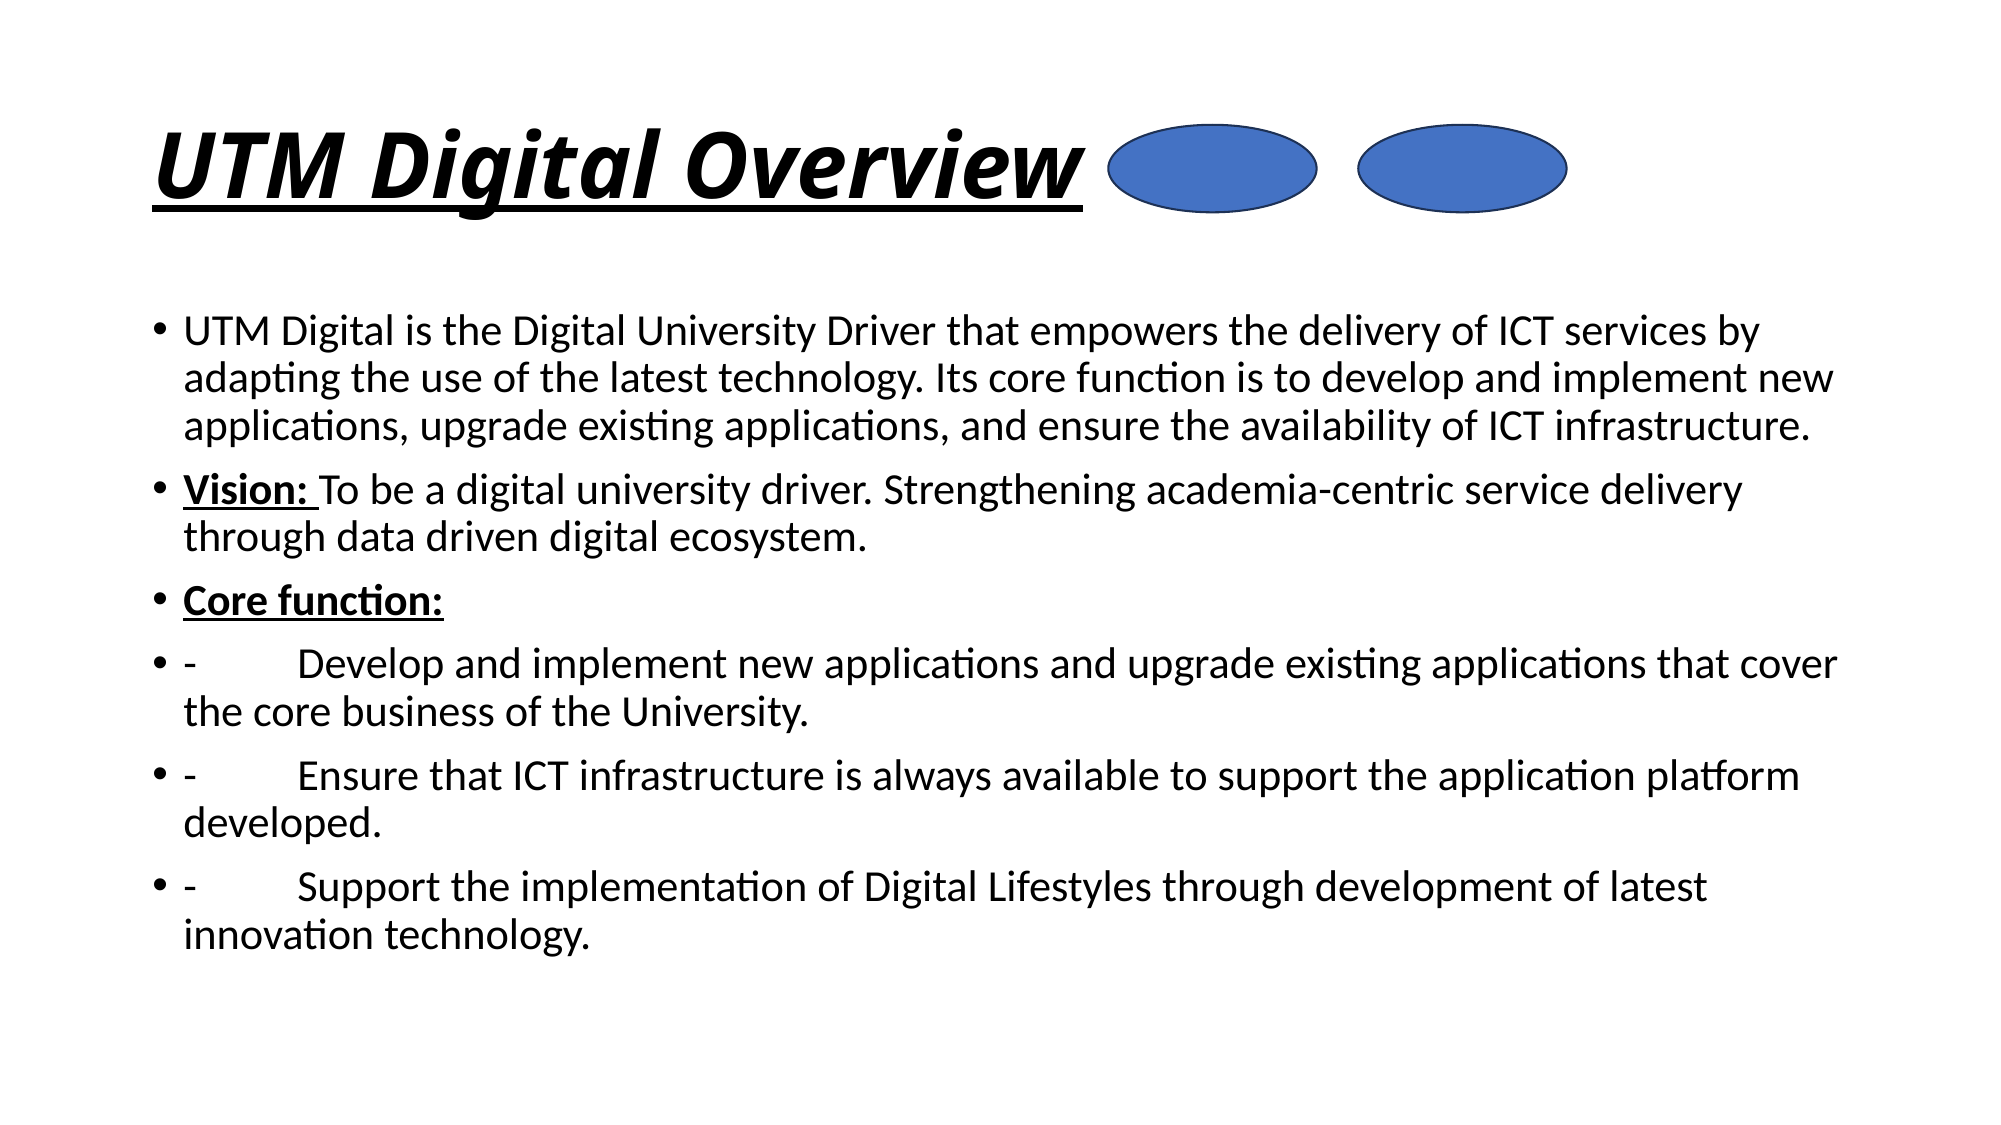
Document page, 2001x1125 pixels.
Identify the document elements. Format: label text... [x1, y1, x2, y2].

title UTM Digital Overview [137, 59, 1863, 278]
text_box [1107, 123, 1318, 214]
list UTM Digital is the Digital University Driver that empowers the delivery of ICT services by adapting the use of the latest technology. Its core function is to develop and implement new applications, upgrade existing applications, and ensure the availability of ICT infrastructure. Vision: To be a digital university driver. Strengthening academia-centric service delivery through data driven digital ecosystem. Core function: - Develop and implement new applications and upgrade existing applications that cover the core business of the University. - Ensure that ICT infrastructure is always available to support the application platform developed. - Support the implementation of Digital Lifestyles through development of latest innovation technology. [137, 299, 1863, 1014]
text_box [1357, 123, 1568, 214]
